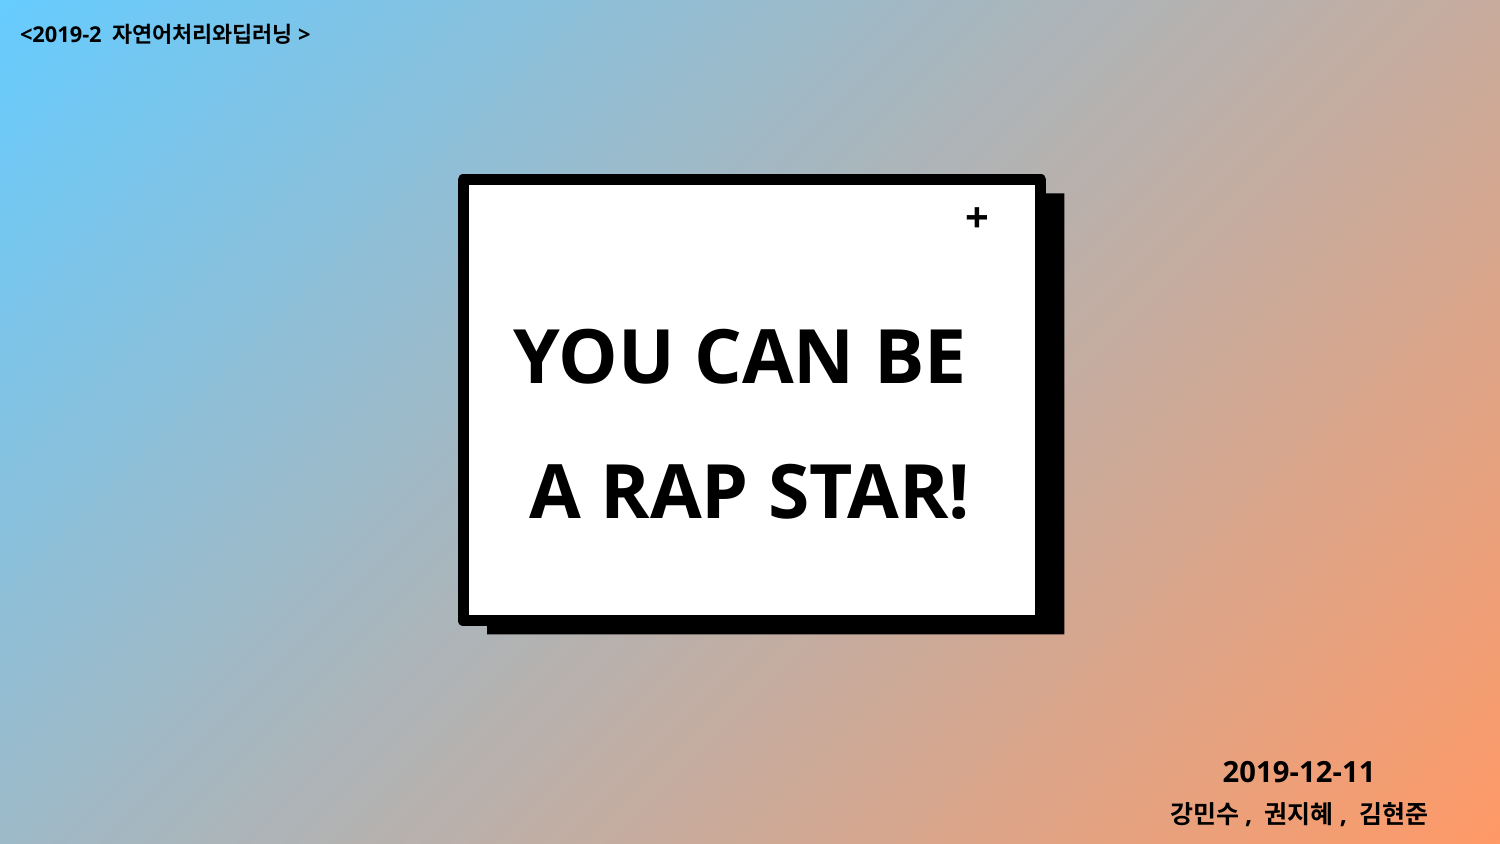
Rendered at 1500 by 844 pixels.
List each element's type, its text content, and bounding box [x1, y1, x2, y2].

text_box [369, 179, 1131, 635]
text_box 2019-12-11 [1080, 728, 1500, 797]
text_box 강민수, 권지혜, 김현준 [1080, 797, 1500, 836]
text_box <2019-2 자연어처리와딥러닝> [0, 0, 384, 54]
